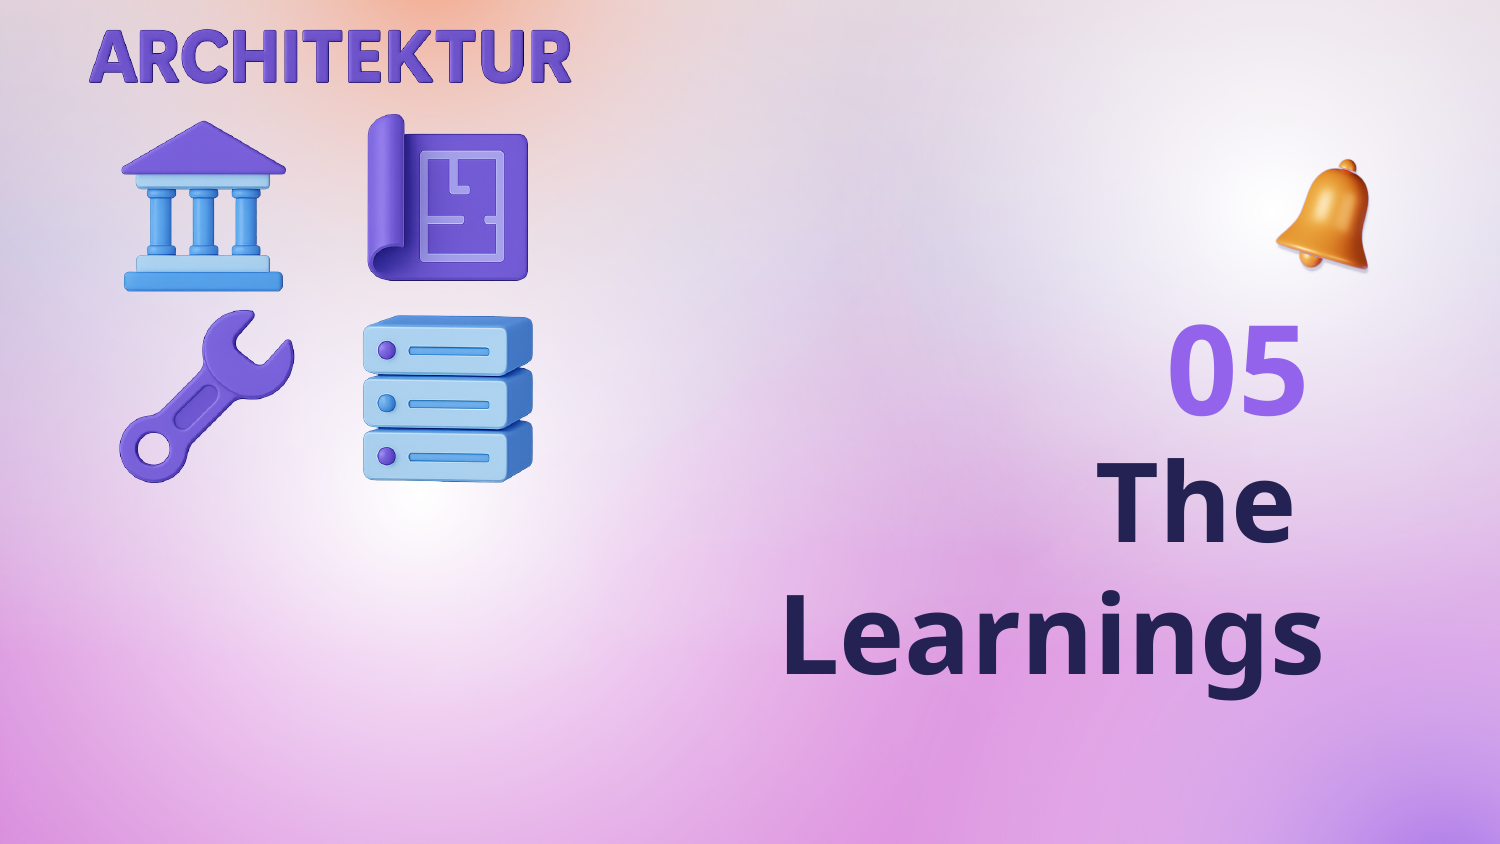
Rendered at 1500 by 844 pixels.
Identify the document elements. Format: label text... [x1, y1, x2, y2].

picture [0, 0, 1500, 844]
title 05 [1061, 289, 1325, 442]
title The Learnings [469, 416, 1341, 555]
